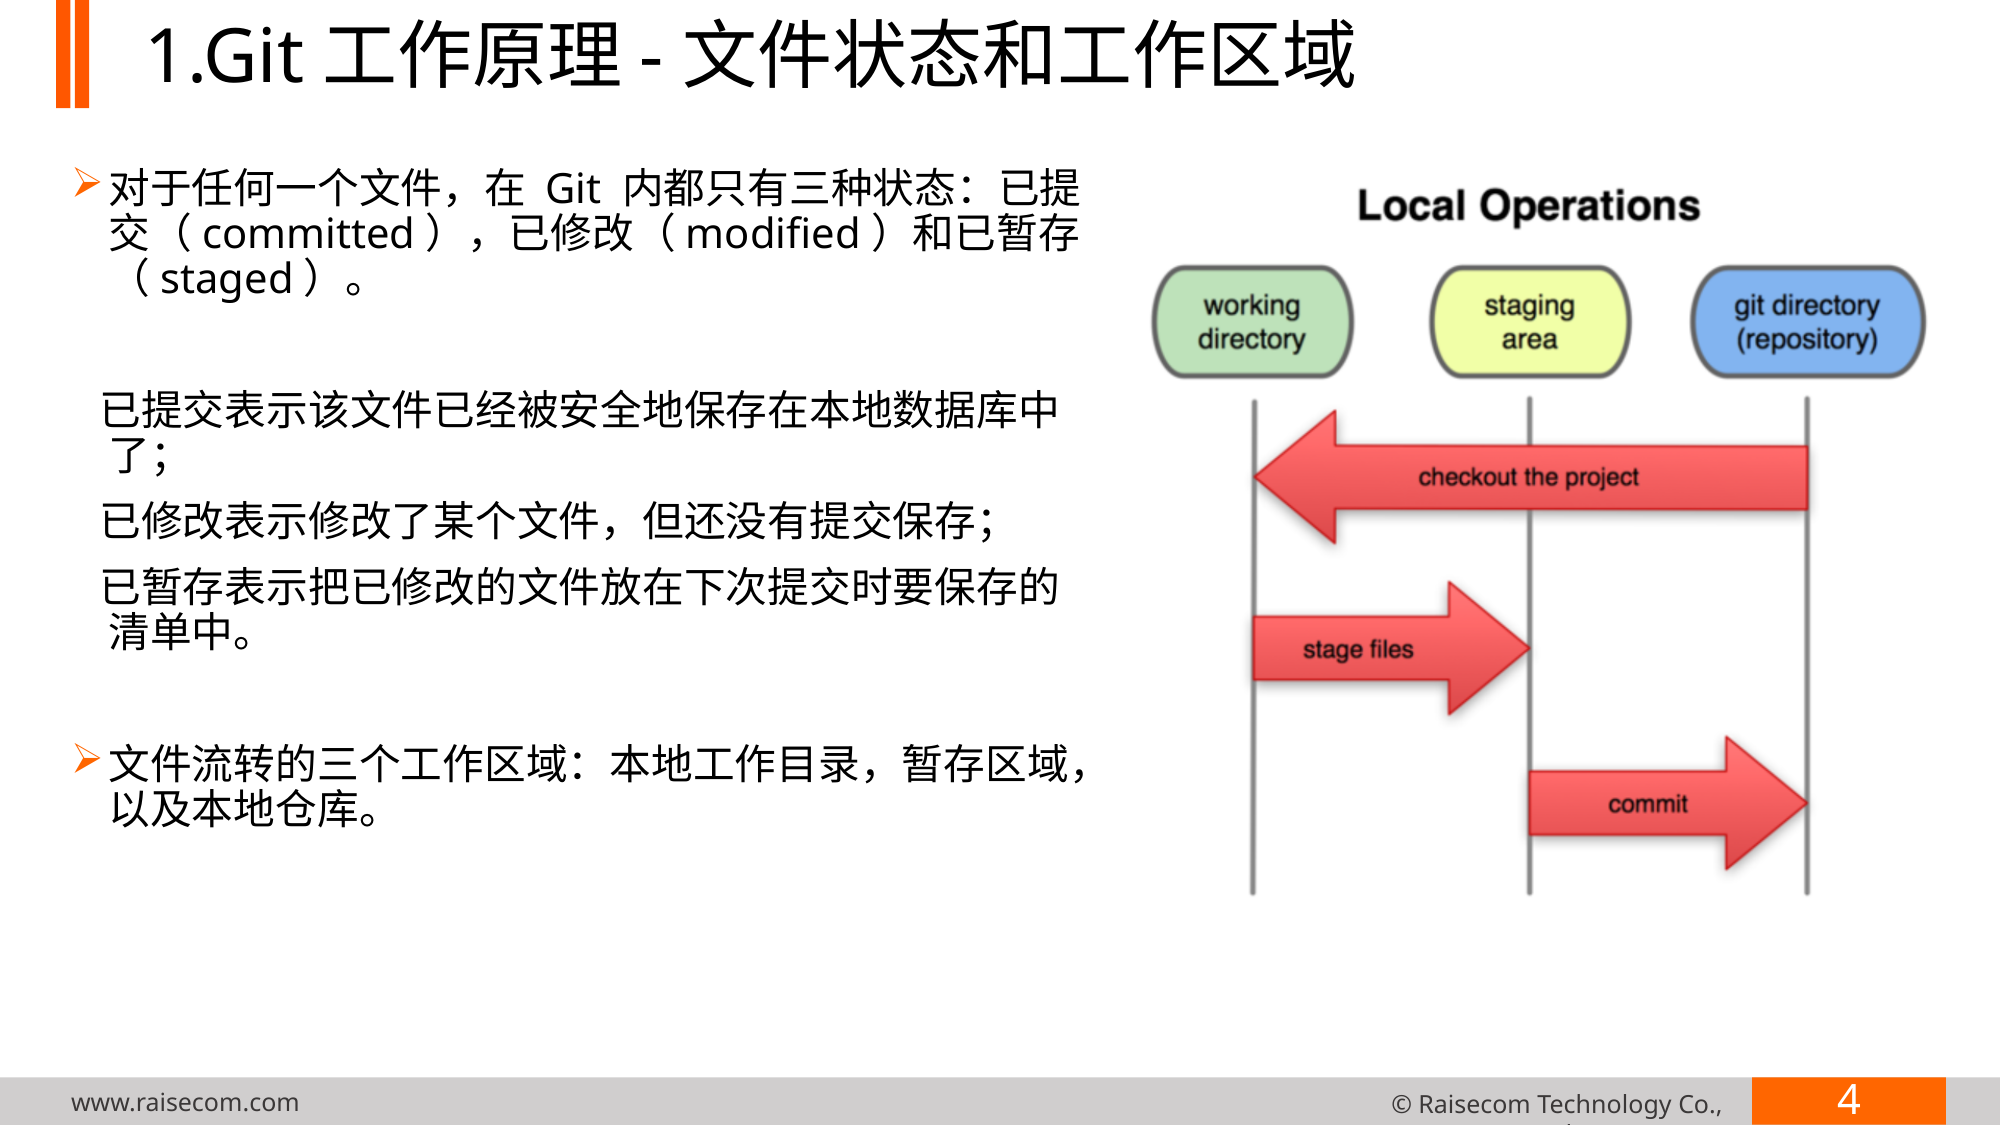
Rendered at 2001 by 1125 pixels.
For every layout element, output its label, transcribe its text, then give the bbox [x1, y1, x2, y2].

title 1.Git工作原理-文件状态和工作区域 [129, 0, 1947, 118]
list 对于任何一个文件，在 Git 内都只有三种状态：已提交（committed），已修改（modified）和已暂存（staged）。 已提交表示该文件已经被安全地保存在本地数据库中了； 已修改表示修改了某个文件，但还没有提交保存； 已暂存表示把已修改的文件放在下次提交时要保存的清单中。 文件流转的三个工作区域：本地工作目录，暂存区域，以及本地仓库。 [56, 159, 1099, 988]
picture [1093, 168, 2000, 915]
